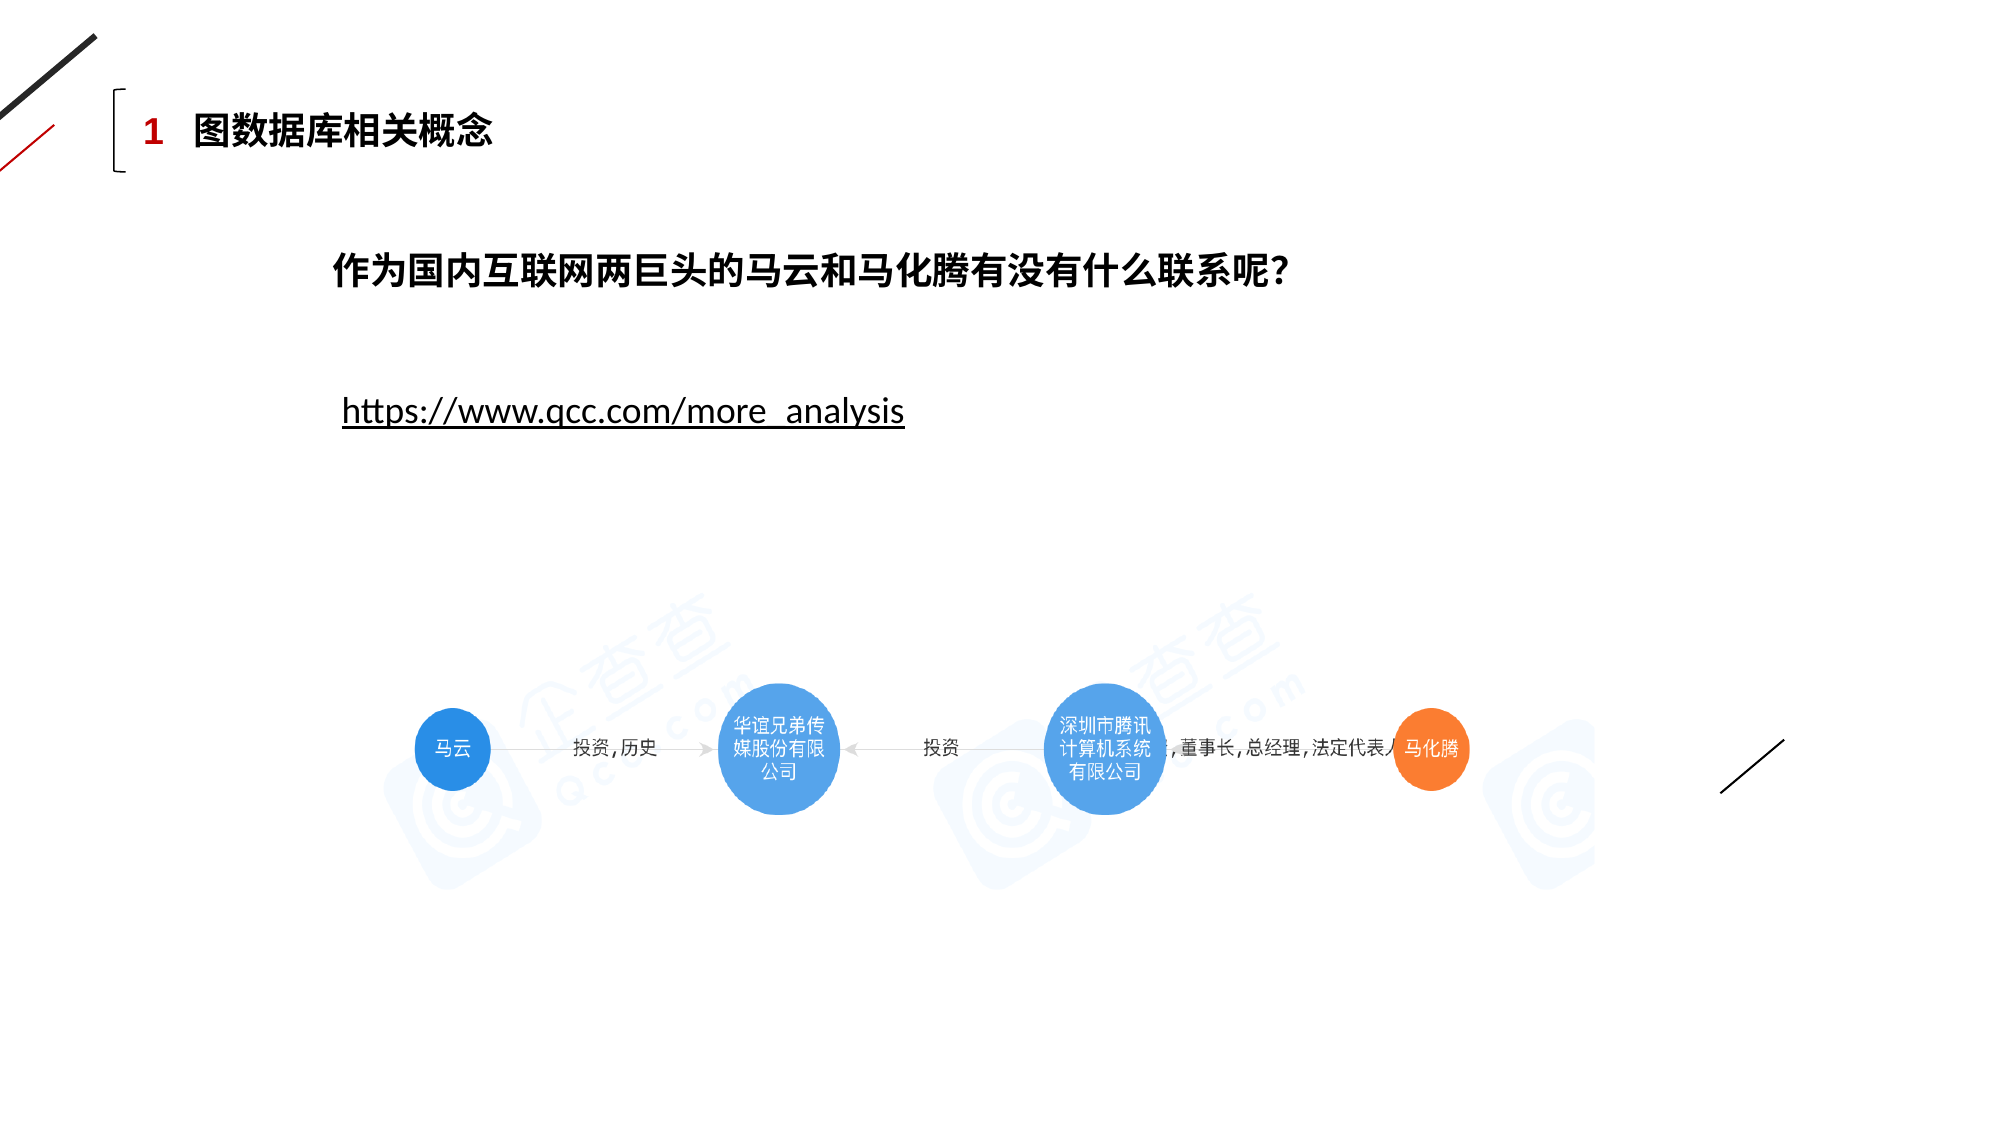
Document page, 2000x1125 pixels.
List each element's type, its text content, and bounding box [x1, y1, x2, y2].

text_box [0, 35, 96, 144]
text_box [0, 124, 55, 179]
text_box 作为国内互联网两巨头的马云和马化腾有没有什么联系呢？ [318, 239, 1343, 300]
text_box 1 图数据库相关概念 [128, 100, 509, 160]
text_box https://www.qcc.com/more_analysis [326, 378, 931, 439]
picture [338, 490, 1611, 1012]
text_box [113, 88, 126, 173]
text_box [1720, 739, 1785, 794]
